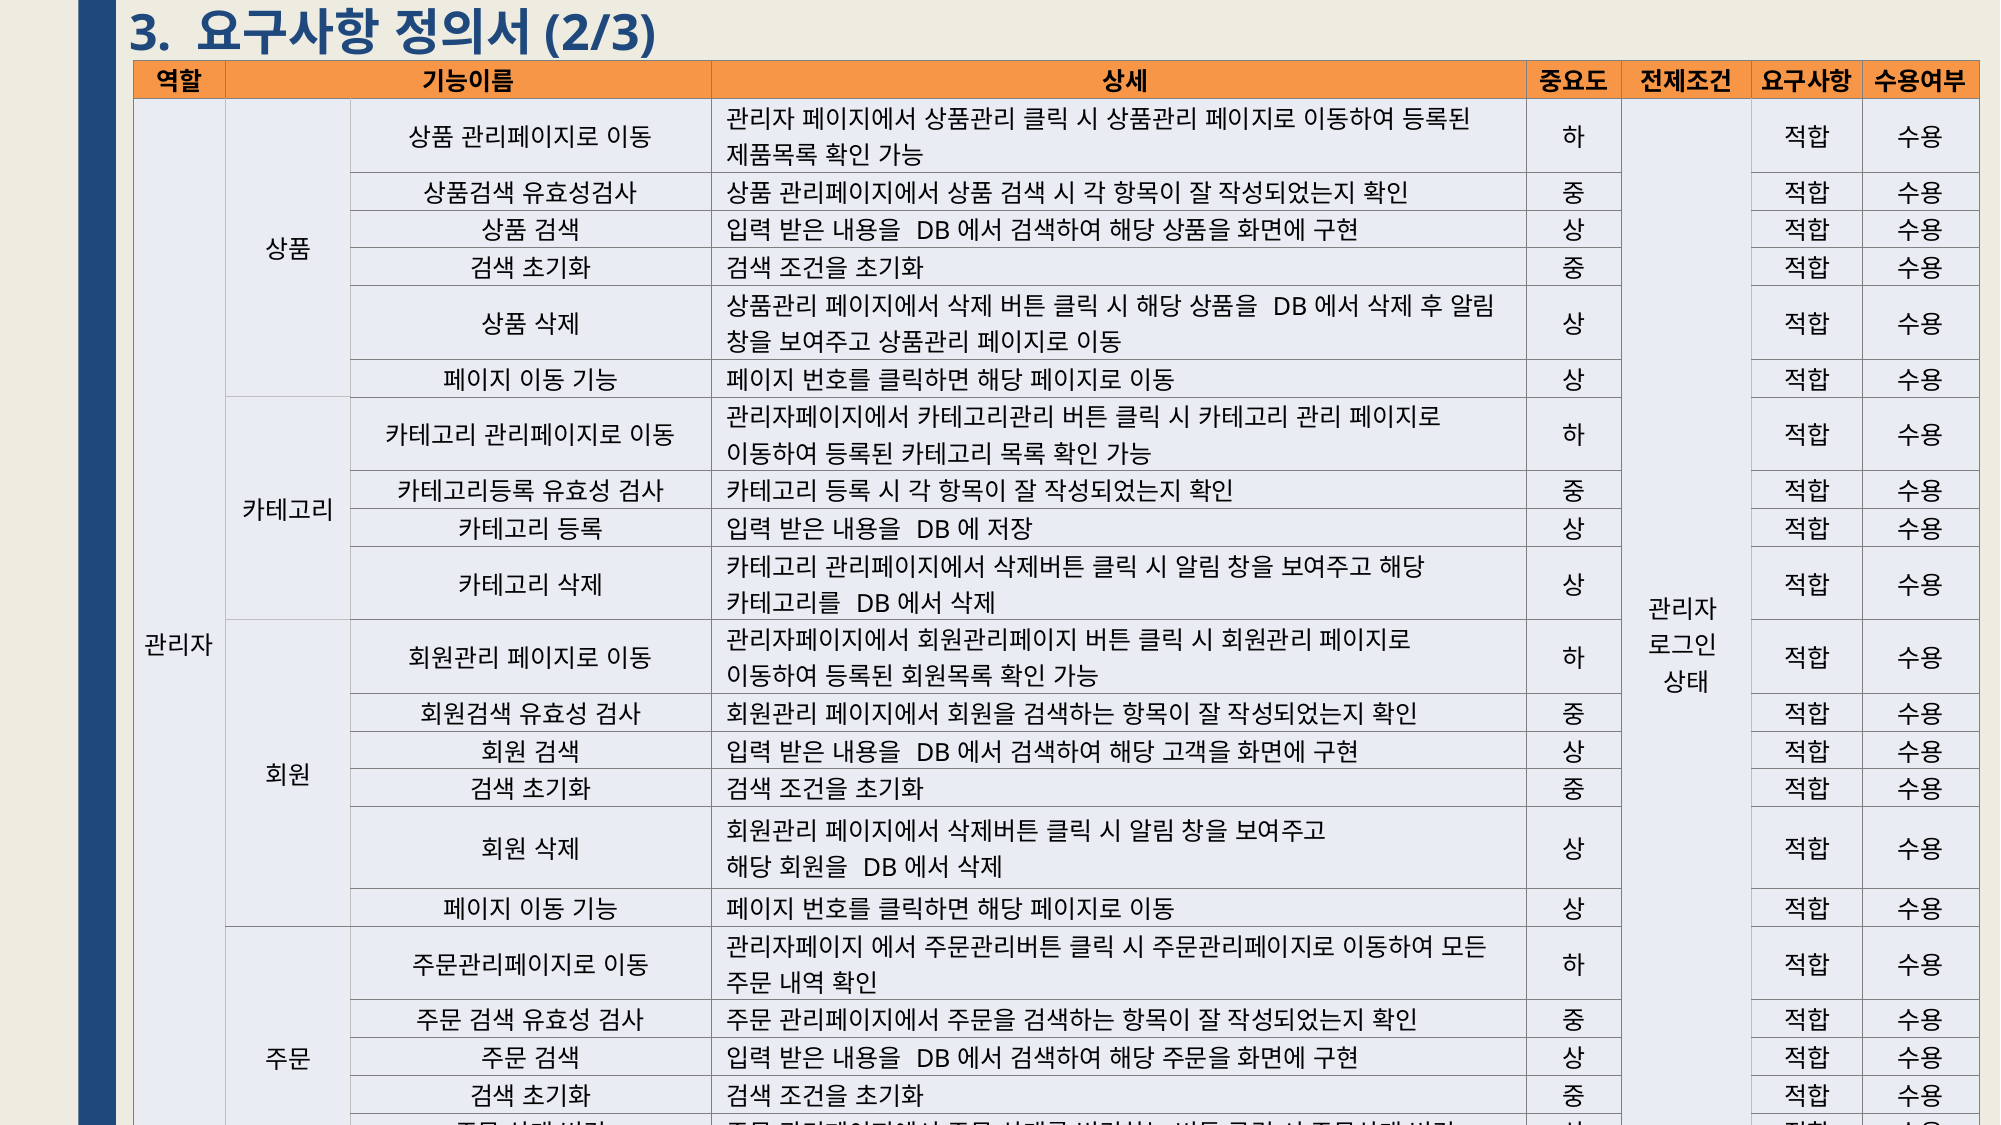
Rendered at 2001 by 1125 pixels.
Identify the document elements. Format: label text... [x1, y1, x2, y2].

table_cell 카테고리 [226, 397, 350, 619]
table_cell 하 [1527, 398, 1621, 470]
table_cell 수용 [1863, 1114, 1979, 1125]
table_cell 적합 [1752, 1076, 1862, 1113]
table_cell 카테고리 등록 [351, 509, 711, 546]
table_cell 수용 [1863, 547, 1979, 619]
table_cell 수용 [1863, 360, 1979, 397]
table_header 전제조건 [1622, 61, 1751, 98]
table_cell 수용 [1863, 1038, 1979, 1075]
table_header 역할 [134, 61, 225, 98]
table_cell 상 [1527, 286, 1621, 359]
table_cell 수용 [1863, 620, 1979, 693]
table_cell 상품검색 유효성검사 [351, 173, 711, 210]
table_cell 상품관리 페이지에서 삭제 버튼 클릭 시 해당 상품을 DB에서 삭제 후 알림 창을 보여주고 상품관리 페이지로 이동 [712, 286, 1526, 359]
table_cell 입력 받은 내용을 DB에 저장 [712, 509, 1526, 546]
table_cell 상 [1527, 889, 1621, 926]
table_cell 적합 [1752, 889, 1862, 926]
table_cell 수용 [1863, 173, 1979, 210]
table_cell 상품 [226, 99, 350, 396]
table_cell 카테고리 관리페이지에서 삭제버튼 클릭 시 알림 창을 보여주고 해당 카테고리를 DB에서 삭제 [712, 547, 1526, 619]
table_cell 수용 [1863, 889, 1979, 926]
table_cell 관리자 [134, 99, 225, 1125]
table_cell 상 [1527, 732, 1621, 768]
table_cell 관리자 페이지에서 상품관리 클릭 시 상품관리 페이지로 이동하여 등록된 제품목록 확인 가능 [712, 99, 1526, 172]
table_cell 입력 받은 내용을 DB에서 검색하여 해당 상품을 화면에 구현 [712, 211, 1526, 247]
table_cell 검색 조건을 초기화 [712, 769, 1526, 806]
table_cell 수용 [1863, 694, 1979, 731]
table_cell 중 [1527, 471, 1621, 508]
table_cell 적합 [1752, 1114, 1862, 1125]
table_cell 상 [1527, 547, 1621, 619]
table_cell 회원 삭제 [351, 807, 711, 888]
table_cell 적합 [1752, 927, 1862, 999]
table_cell 상품 검색 [351, 211, 711, 247]
table_cell 적합 [1752, 248, 1862, 285]
table_cell 주문관리페이지로 이동 [351, 927, 711, 999]
table_cell 적합 [1752, 694, 1862, 731]
table_cell 적합 [1752, 360, 1862, 397]
table_cell 상 [1527, 1038, 1621, 1075]
table_cell 관리자 로그인 상태 [1622, 99, 1751, 1125]
table_cell 적합 [1752, 620, 1862, 693]
table_cell 회원검색 유효성 검사 [351, 694, 711, 731]
table_cell 적합 [1752, 547, 1862, 619]
table_cell 수용 [1863, 509, 1979, 546]
table_cell 적합 [1752, 398, 1862, 470]
table_cell 수용 [1863, 1000, 1979, 1037]
table_cell 중 [1527, 1000, 1621, 1037]
table_cell 적합 [1752, 1038, 1862, 1075]
table_cell 관리자페이지 에서 주문관리버튼 클릭 시 주문관리페이지로 이동하여 모든 주문 내역 확인 [712, 927, 1526, 999]
table_cell 주문 [226, 927, 350, 1125]
table_header 중요도 [1527, 61, 1621, 98]
table_cell 카테고리 관리페이지로 이동 [351, 398, 711, 470]
table_cell 적합 [1752, 471, 1862, 508]
table_cell 적합 [1752, 286, 1862, 359]
table_cell 상품 관리페이지로 이동 [351, 99, 711, 172]
table_header 요구사항 [1752, 61, 1862, 98]
table_cell 적합 [1752, 732, 1862, 768]
table_cell 상 [1527, 807, 1621, 888]
table_cell 상 [1527, 360, 1621, 397]
table_cell 주문 상태 변경 [351, 1114, 711, 1125]
table_cell 회원 검색 [351, 732, 711, 768]
table_cell 하 [1527, 927, 1621, 999]
table_cell 검색 조건을 초기화 [712, 1076, 1526, 1113]
table_cell 검색 초기화 [351, 1076, 711, 1113]
table_cell 수용 [1863, 807, 1979, 888]
table_cell 상 [1527, 211, 1621, 247]
table_cell 수용 [1863, 99, 1979, 172]
table_cell 회원관리 페이지에서 회원을 검색하는 항목이 잘 작성되었는지 확인 [712, 694, 1526, 731]
table_cell 검색 초기화 [351, 248, 711, 285]
table_cell 수용 [1863, 927, 1979, 999]
table_cell 수용 [1863, 398, 1979, 470]
table_cell 상 [1527, 509, 1621, 546]
table_cell 주문 관리페이지에서 주문 상태를 변경하는 버튼 클릭 시 주문상태 변경 [712, 1114, 1526, 1125]
table_cell 입력 받은 내용을 DB에서 검색하여 해당 주문을 화면에 구현 [712, 1038, 1526, 1075]
table_cell 입력 받은 내용을 DB에서 검색하여 해당 고객을 화면에 구현 [712, 732, 1526, 768]
title 3. 요구사항 정의서(2/3) [114, 0, 1690, 122]
table_cell 관리자페이지에서 회원관리페이지 버튼 클릭 시 회원관리 페이지로 이동하여 등록된 회원목록 확인 가능 [712, 620, 1526, 693]
table_cell 주문 검색 유효성 검사 [351, 1000, 711, 1037]
table_cell 카테고리등록 유효성 검사 [351, 471, 711, 508]
table_cell 중 [1527, 694, 1621, 731]
table_cell 상품 삭제 [351, 286, 711, 359]
table_cell 페이지 번호를 클릭하면 해당 페이지로 이동 [712, 360, 1526, 397]
table_cell 수용 [1863, 769, 1979, 806]
table_cell 카테고리 등록 시 각 항목이 잘 작성되었는지 확인 [712, 471, 1526, 508]
table_cell 카테고리 삭제 [351, 547, 711, 619]
table_header 기능이름 [226, 61, 711, 98]
table_cell 회원 [226, 620, 350, 926]
table_header 상세 [712, 61, 1526, 98]
table_cell 적합 [1752, 1000, 1862, 1037]
table_cell 적합 [1752, 211, 1862, 247]
table_cell 중 [1527, 248, 1621, 285]
table_cell 관리자페이지에서 카테고리관리 버튼 클릭 시 카테고리 관리 페이지로 이동하여 등록된 카테고리 목록 확인 가능 [712, 398, 1526, 470]
table_cell 수용 [1863, 471, 1979, 508]
table_cell 적합 [1752, 769, 1862, 806]
table_cell 적합 [1752, 99, 1862, 172]
table_cell 적합 [1752, 807, 1862, 888]
table_cell 페이지 이동 기능 [351, 360, 711, 397]
table_cell 중 [1527, 769, 1621, 806]
table_cell 상품 관리페이지에서 상품 검색 시 각 항목이 잘 작성되었는지 확인 [712, 173, 1526, 210]
table_cell 검색 조건을 초기화 [712, 248, 1526, 285]
table_cell 수용 [1863, 248, 1979, 285]
table_cell 주문 관리페이지에서 주문을 검색하는 항목이 잘 작성되었는지 확인 [712, 1000, 1526, 1037]
table_cell 회원관리 페이지로 이동 [351, 620, 711, 693]
table_cell 수용 [1863, 1076, 1979, 1113]
table_header 수용여부 [1863, 61, 1979, 98]
table_cell 주문 검색 [351, 1038, 711, 1075]
table_cell 검색 초기화 [351, 769, 711, 806]
table_cell 중 [1527, 173, 1621, 210]
table_cell 수용 [1863, 286, 1979, 359]
table_cell 페이지 번호를 클릭하면 해당 페이지로 이동 [712, 889, 1526, 926]
table_cell 적합 [1752, 509, 1862, 546]
table_cell 상 [1527, 1114, 1621, 1125]
table_cell 중 [1527, 1076, 1621, 1113]
table_cell 페이지 이동 기능 [351, 889, 711, 926]
table_cell 수용 [1863, 211, 1979, 247]
table_cell 하 [1527, 620, 1621, 693]
table_cell 적합 [1752, 173, 1862, 210]
table_cell 하 [1527, 99, 1621, 172]
table_cell 수용 [1863, 732, 1979, 768]
table_cell 회원관리 페이지에서 삭제버튼 클릭 시 알림 창을 보여주고 해당 회원을 DB에서 삭제 [712, 807, 1526, 888]
